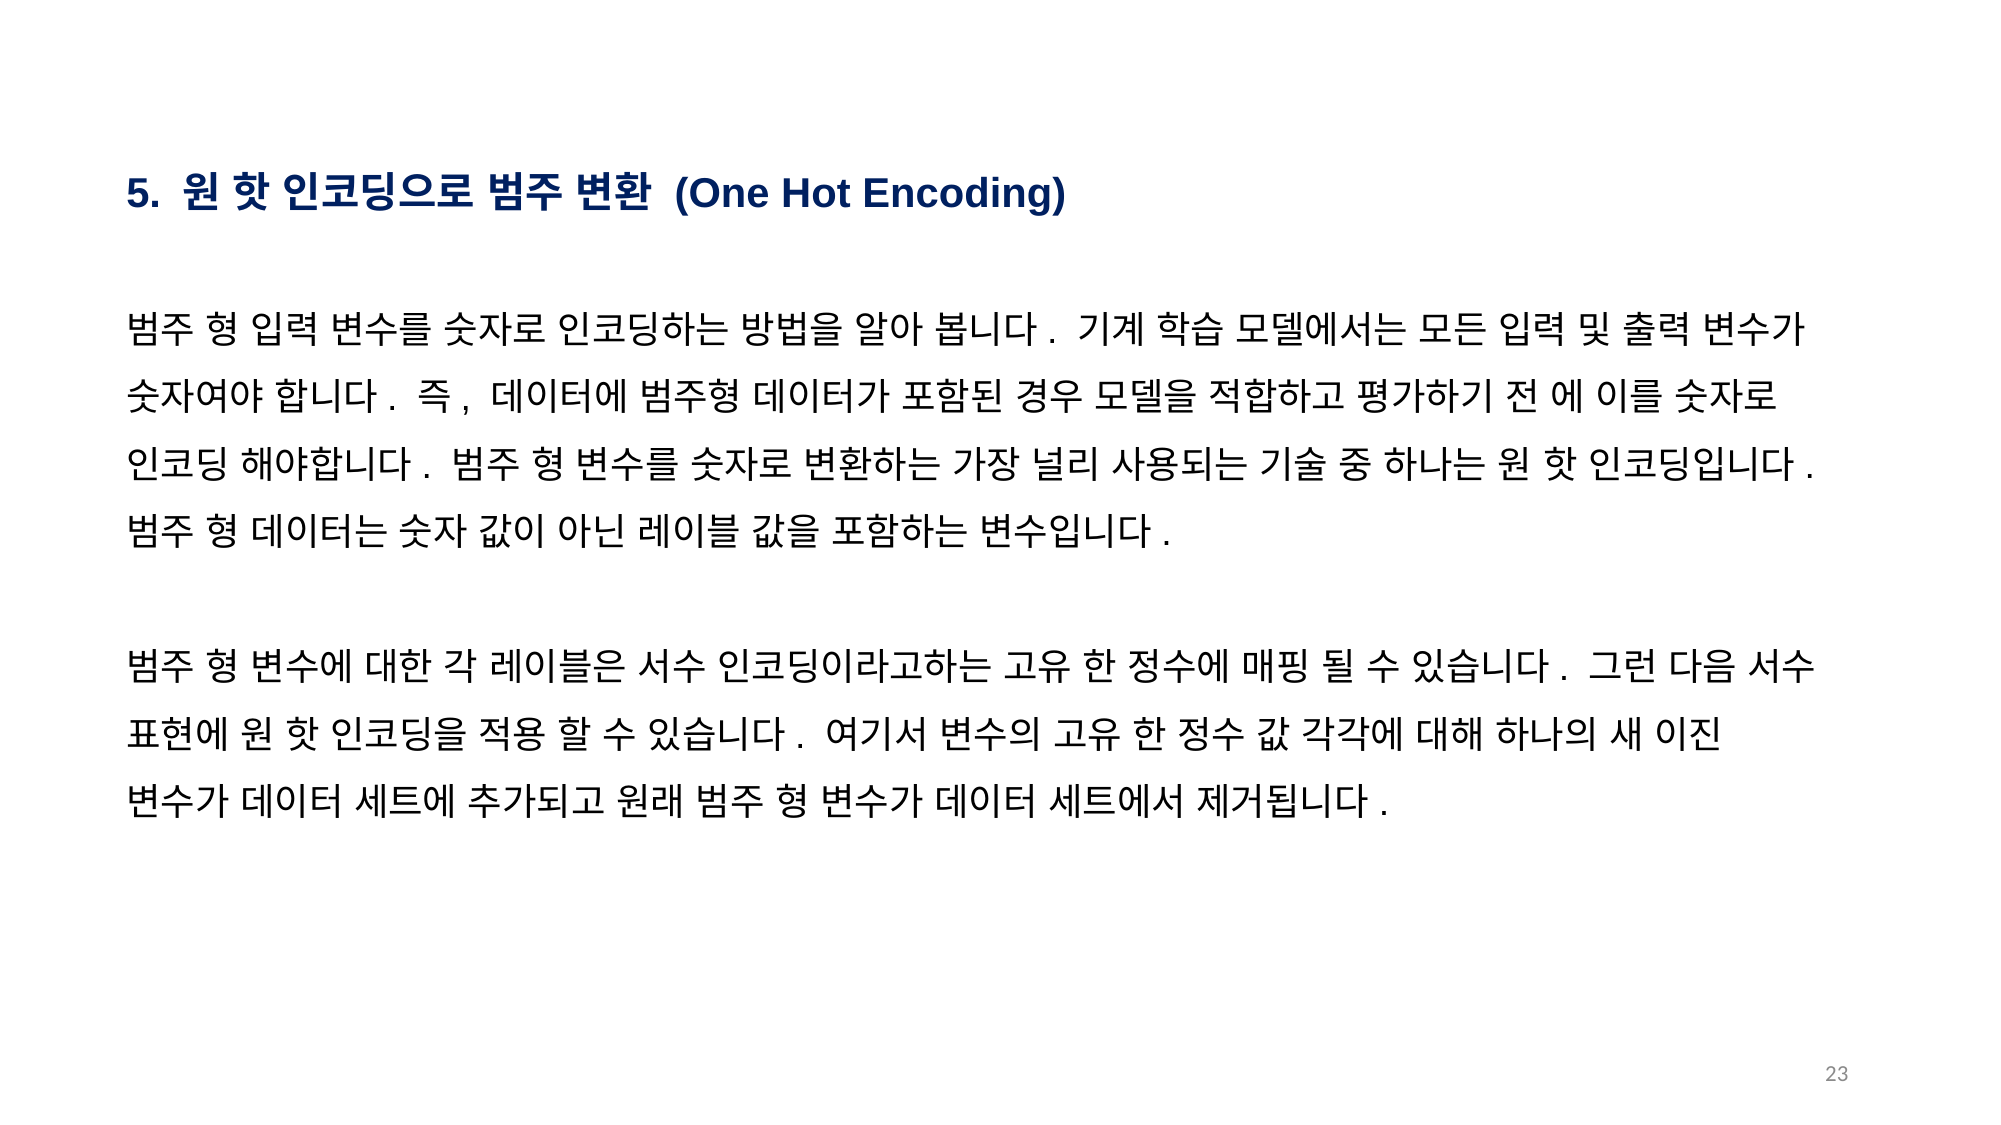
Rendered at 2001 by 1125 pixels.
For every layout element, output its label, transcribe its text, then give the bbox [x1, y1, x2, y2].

text_box 5. 원 핫 인코딩으로 범주 변환 (One Hot Encoding) 범주 형 입력 변수를 숫자로 인코딩하는 방법을 알아 봅니다. 기계 학습 모델에서는 모든 입력 및 출력 변수가 숫자여야 합니다. 즉, 데이터에 범주형 데이터가 포함된 경우 모델을 적합하고 평가하기 전 에 이를 숫자로 인코딩 해야합니다. 범주 형 변수를 숫자로 변환하는 가장 널리 사용되는 기술 중 하나는 원 핫 인코딩입니다. 범주 형 데이터는 숫자 값이 아닌 레이블 값을 포함하는 변수입니다. 범주 형 변수에 대한 각 레이블은 서수 인코딩이라고하는 고유 한 정수에 매핑 될 수 있습니다. 그런 다음 서수 표현에 원 핫 인코딩을 적용 할 수 있습니다. 여기서 변수의 고유 한 정수 값 각각에 대해 하나의 새 이진 변수가 데이터 세트에 추가되고 원래 범주 형 변수가 데이터 세트에서 제거됩니다. [111, 158, 1849, 831]
slide_number 22 [1413, 1042, 1864, 1103]
